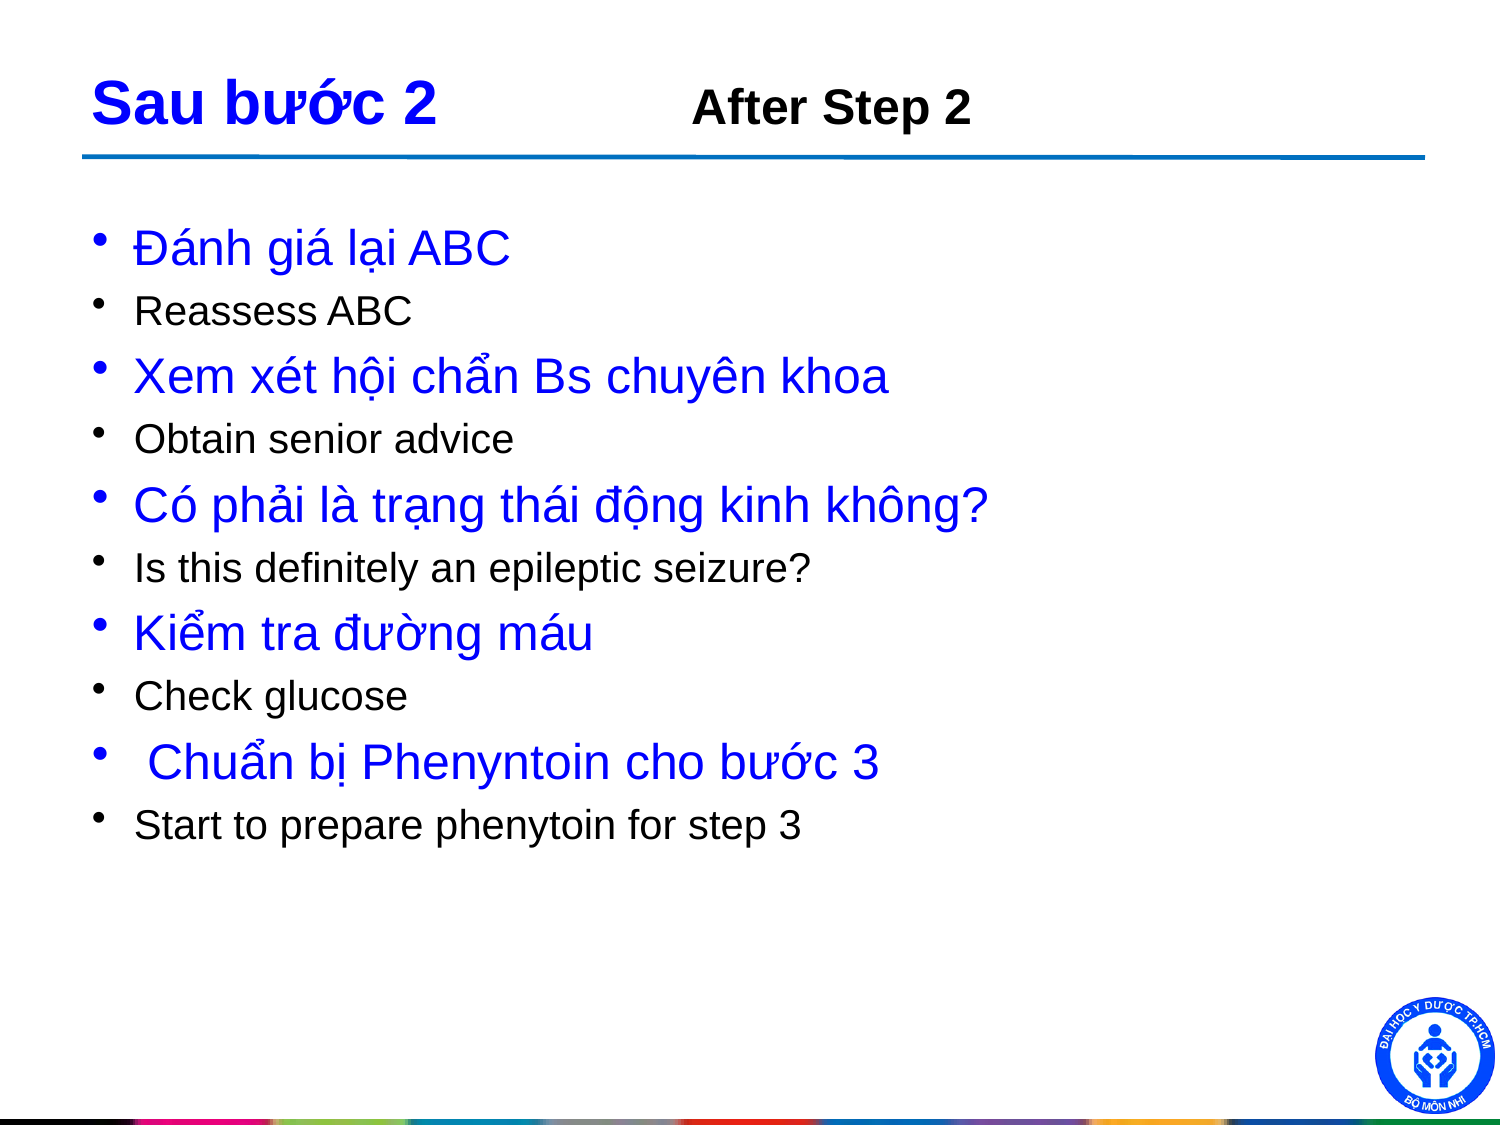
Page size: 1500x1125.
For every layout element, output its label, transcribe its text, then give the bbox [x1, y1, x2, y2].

list Đánh giá lại ABC Reassess ABC Xem xét hội chẩn Bs chuyên khoa Obtain senior advice Có phải là trạng thái động kinh không? Is this definitely an epileptic seizure? Kiểm tra đường máu Check glucose Chuẩn bị Phenyntoin cho bước 3 Start to prepare phenytoin for step 3 [76, 208, 1427, 1003]
picture [1360, 1119, 1500, 1125]
picture [0, 1119, 416, 1125]
picture [1375, 997, 1495, 1114]
title Sau bước 2 After Step 2 [76, 54, 1427, 159]
picture [530, 1119, 1352, 1125]
